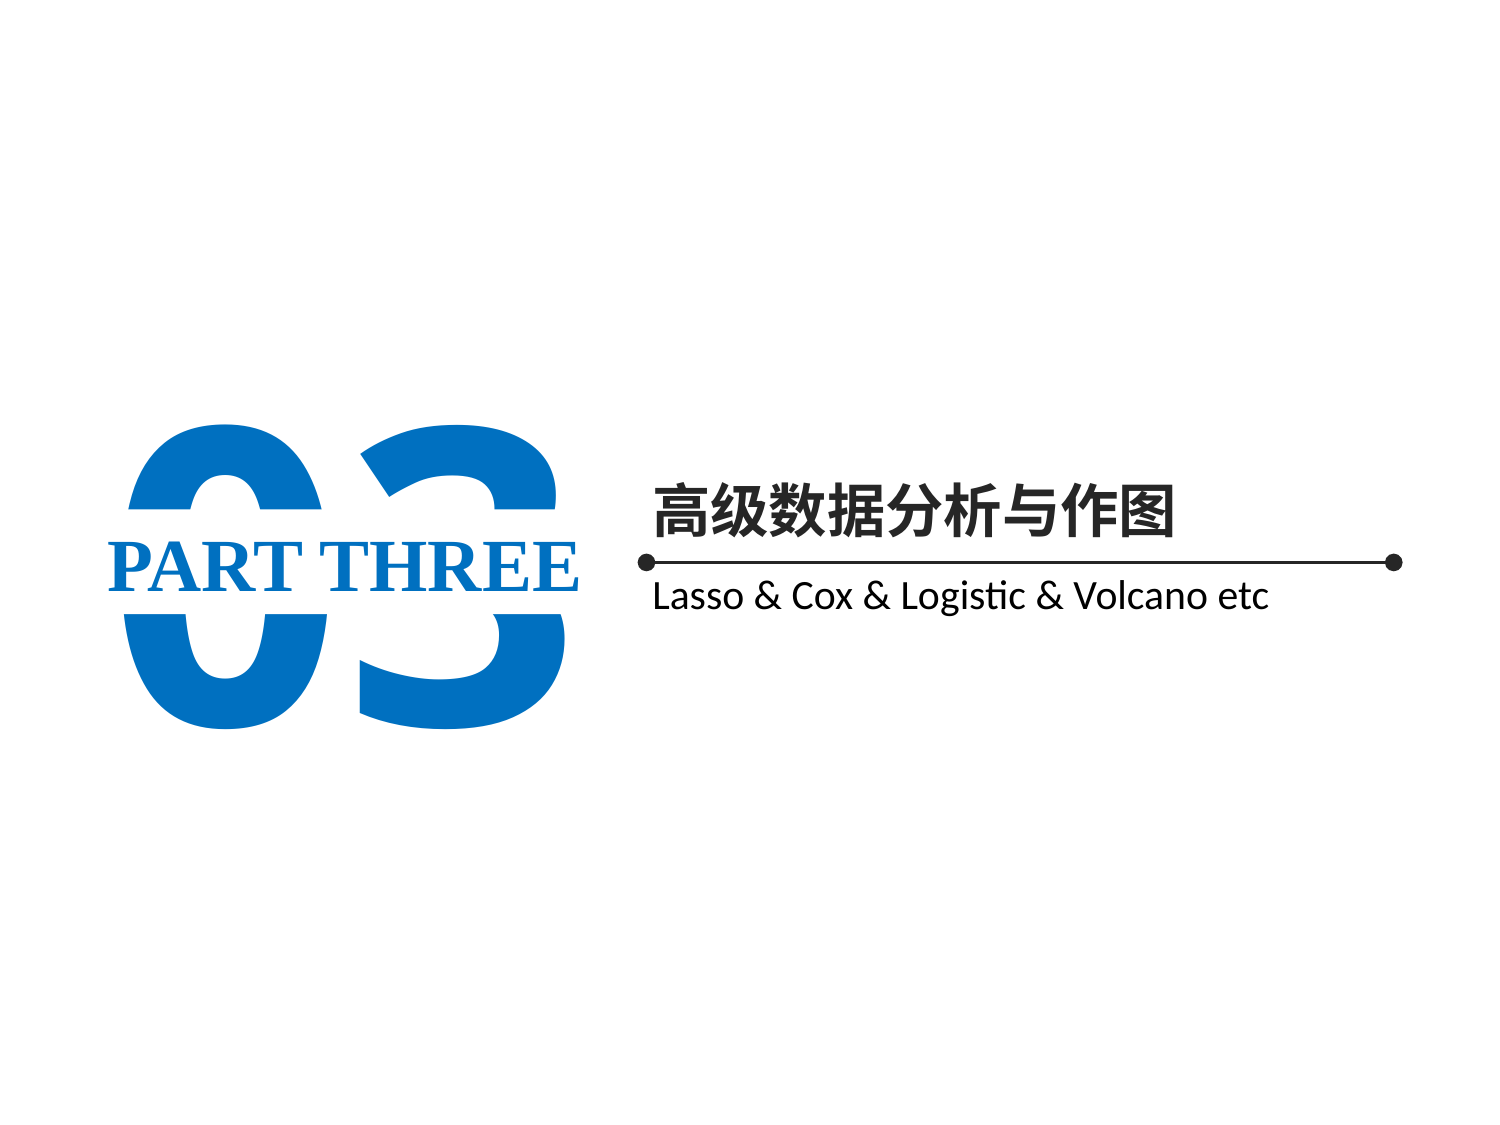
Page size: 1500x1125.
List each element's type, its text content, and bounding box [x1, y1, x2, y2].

text_box 03 [0, 303, 690, 816]
text_box Lasso & Cox & Logistic & Volcano etc [637, 572, 1403, 626]
text_box 高级数据分析与作图 [637, 466, 1400, 553]
text_box PART THREE [79, 509, 610, 615]
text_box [637, 553, 1403, 572]
